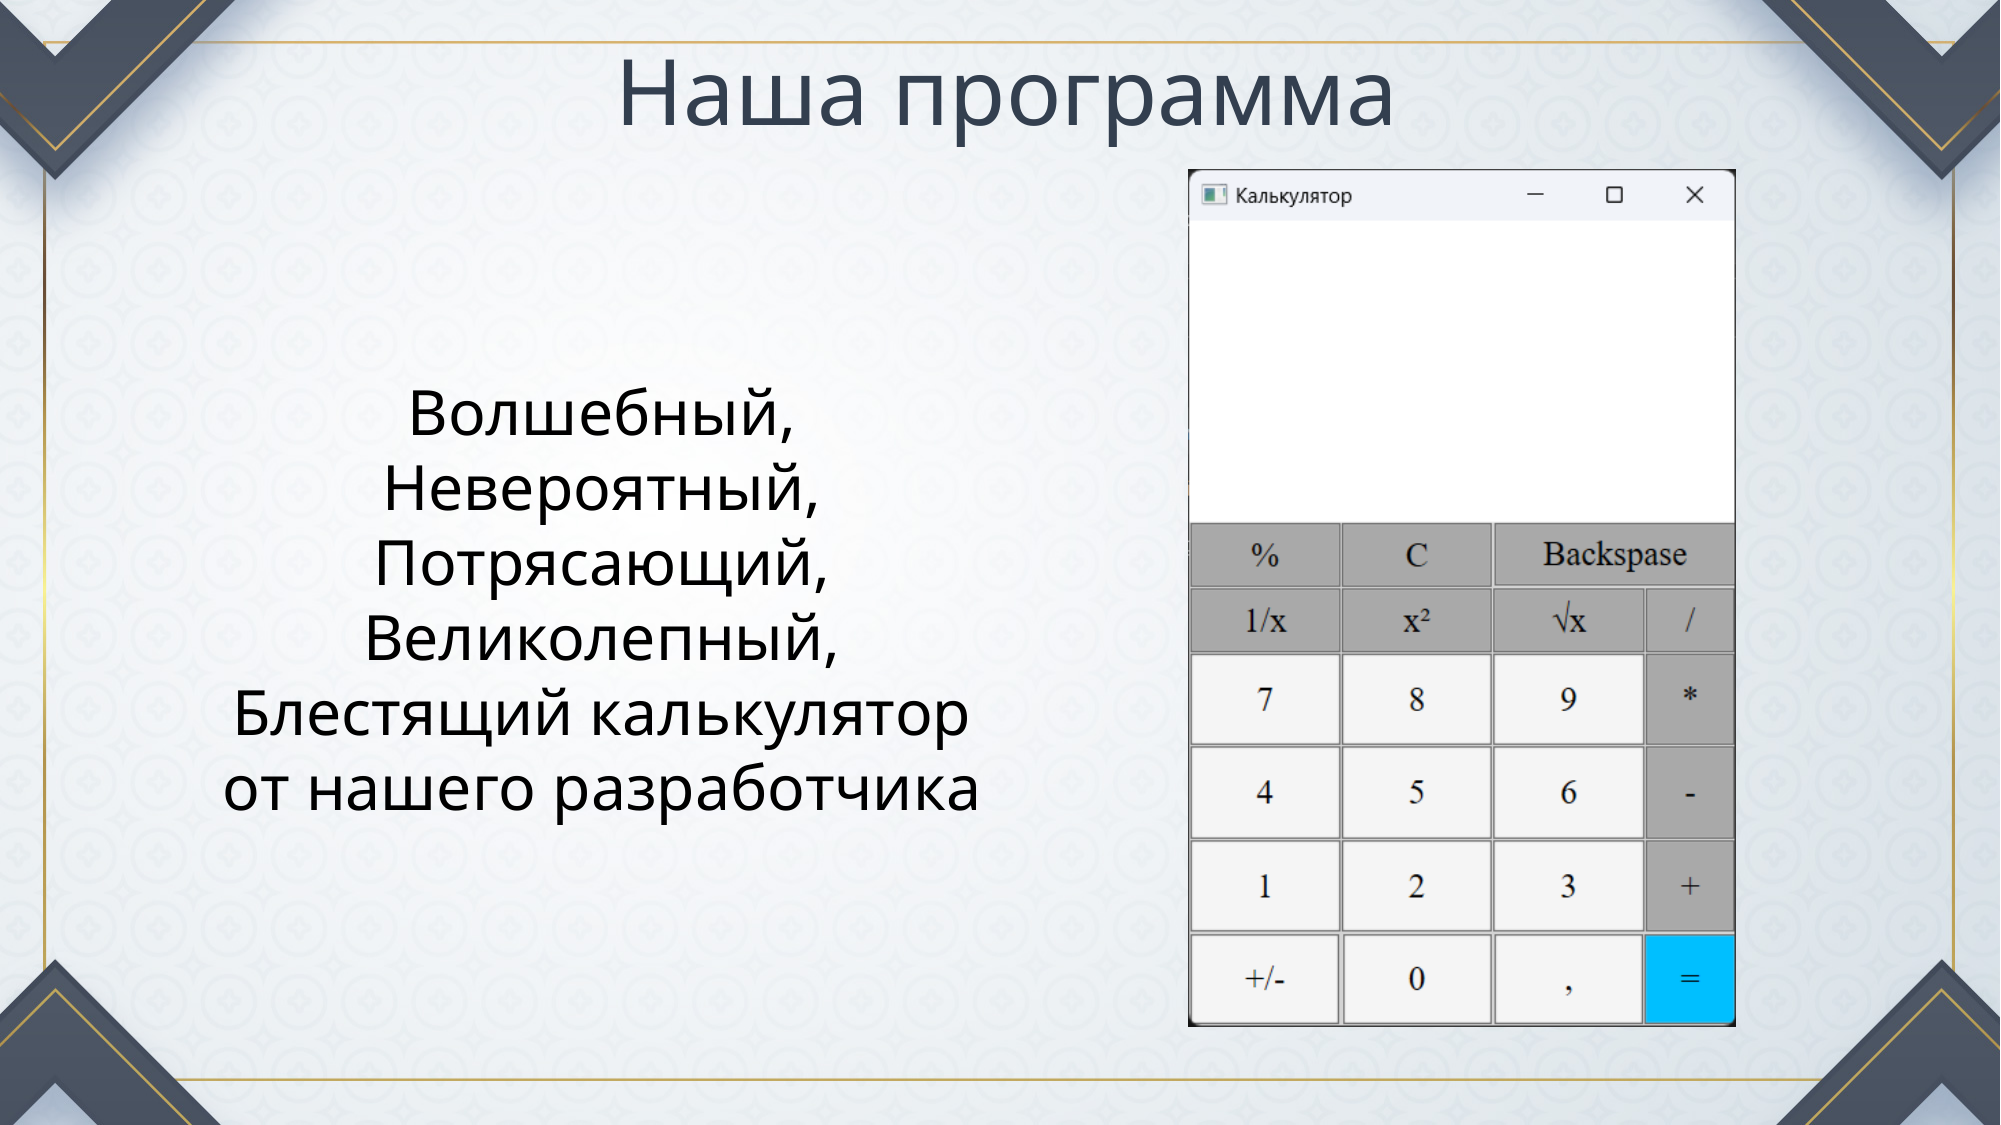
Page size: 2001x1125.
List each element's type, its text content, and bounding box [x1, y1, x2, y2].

text_box Волшебный, Невероятный, Потрясающий, Великолепный, Блестящий калькулятор от нашего разработчика [204, 365, 1000, 830]
title Наша программа [552, 22, 1462, 170]
picture [0, 0, 2000, 1125]
